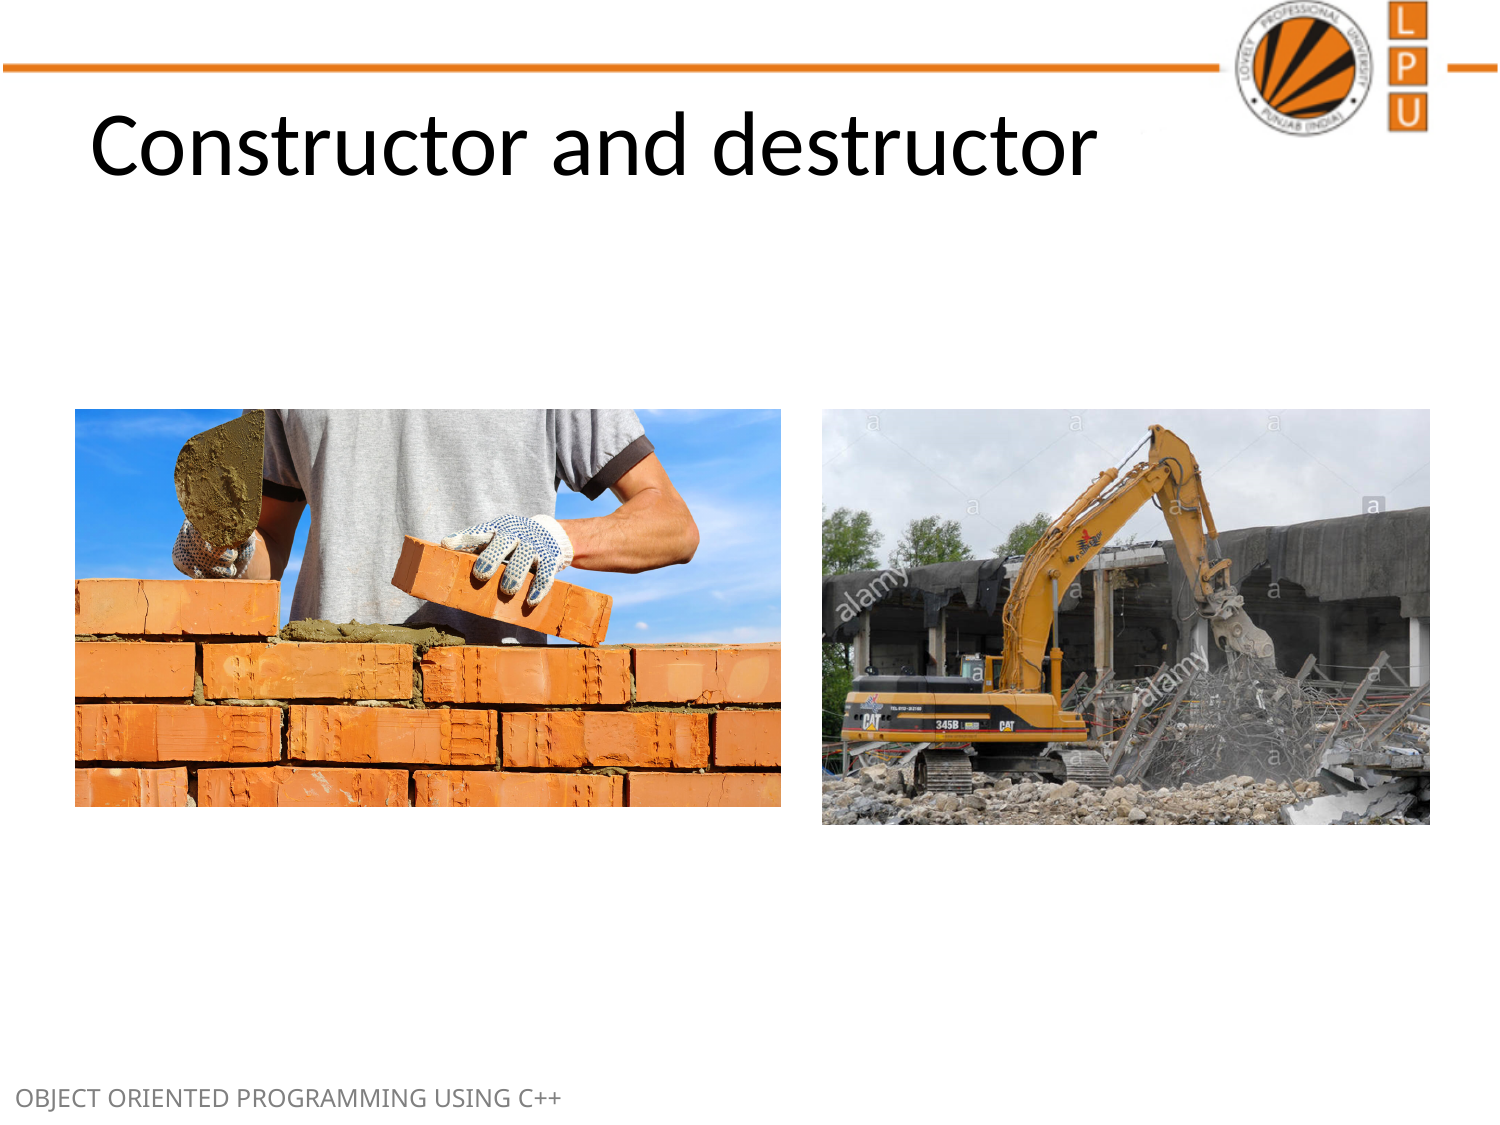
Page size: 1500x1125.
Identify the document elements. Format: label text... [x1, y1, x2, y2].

picture [3, 0, 1500, 155]
picture [822, 409, 1431, 825]
picture [74, 409, 781, 807]
title Constructor and destructor [75, 45, 1425, 233]
